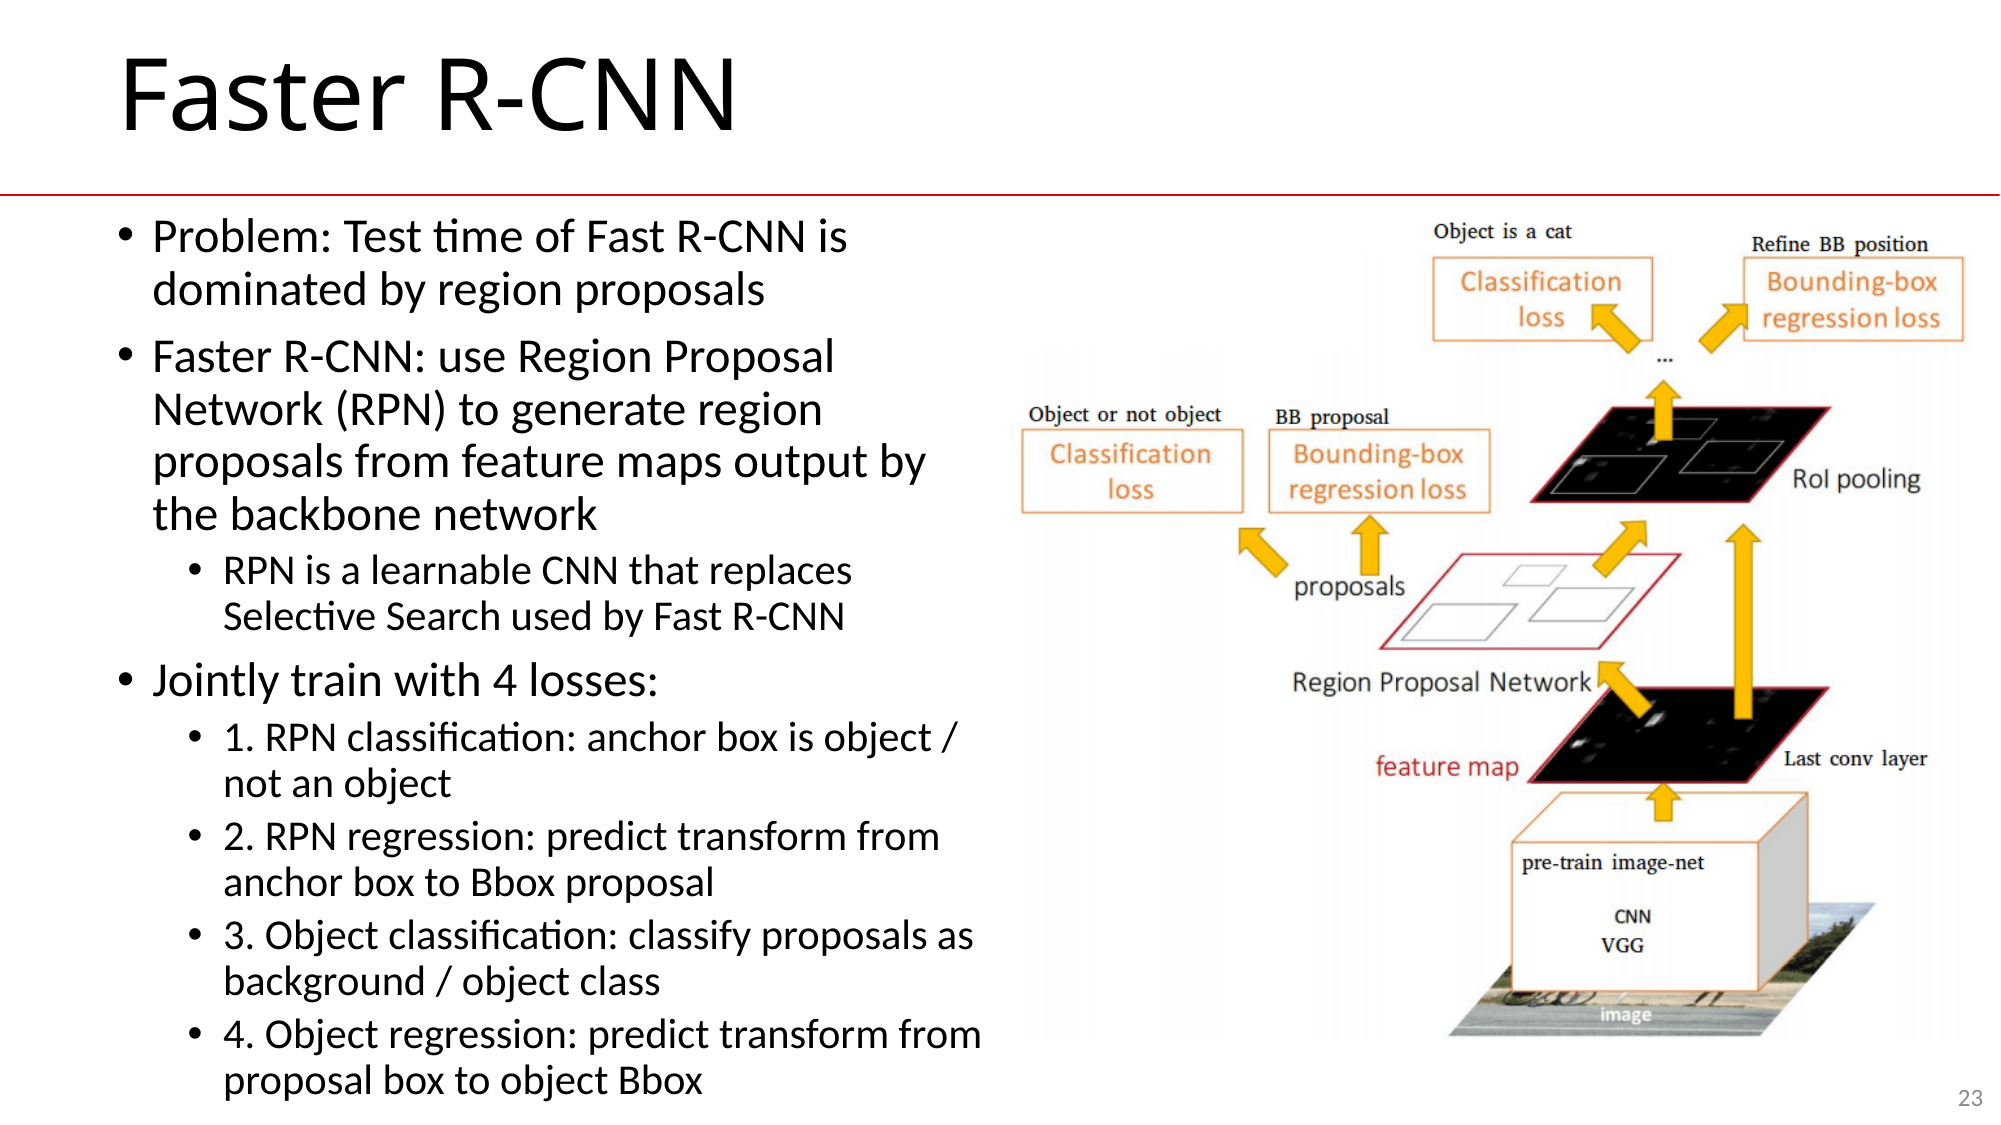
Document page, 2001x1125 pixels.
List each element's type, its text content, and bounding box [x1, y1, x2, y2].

picture [999, 202, 1983, 1085]
title Faster R-CNN [102, 10, 1899, 186]
slide_number 23 [1548, 1066, 1999, 1125]
list Problem: Test time of Fast R-CNN is dominated by region proposals Faster R-CNN: use Region Proposal Network (RPN) to generate region proposals from feature maps output by the backbone network RPN is a learnable CNN that replaces Selective Search used by Fast R-CNN Jointly train with 4 losses: 1. RPN classification: anchor box is object / not an object 2. RPN regression: predict transform from anchor box to Bbox proposal 3. Object classification: classify proposals as background / object class 4. Object regression: predict transform from proposal box to object Bbox [102, 203, 1019, 1115]
